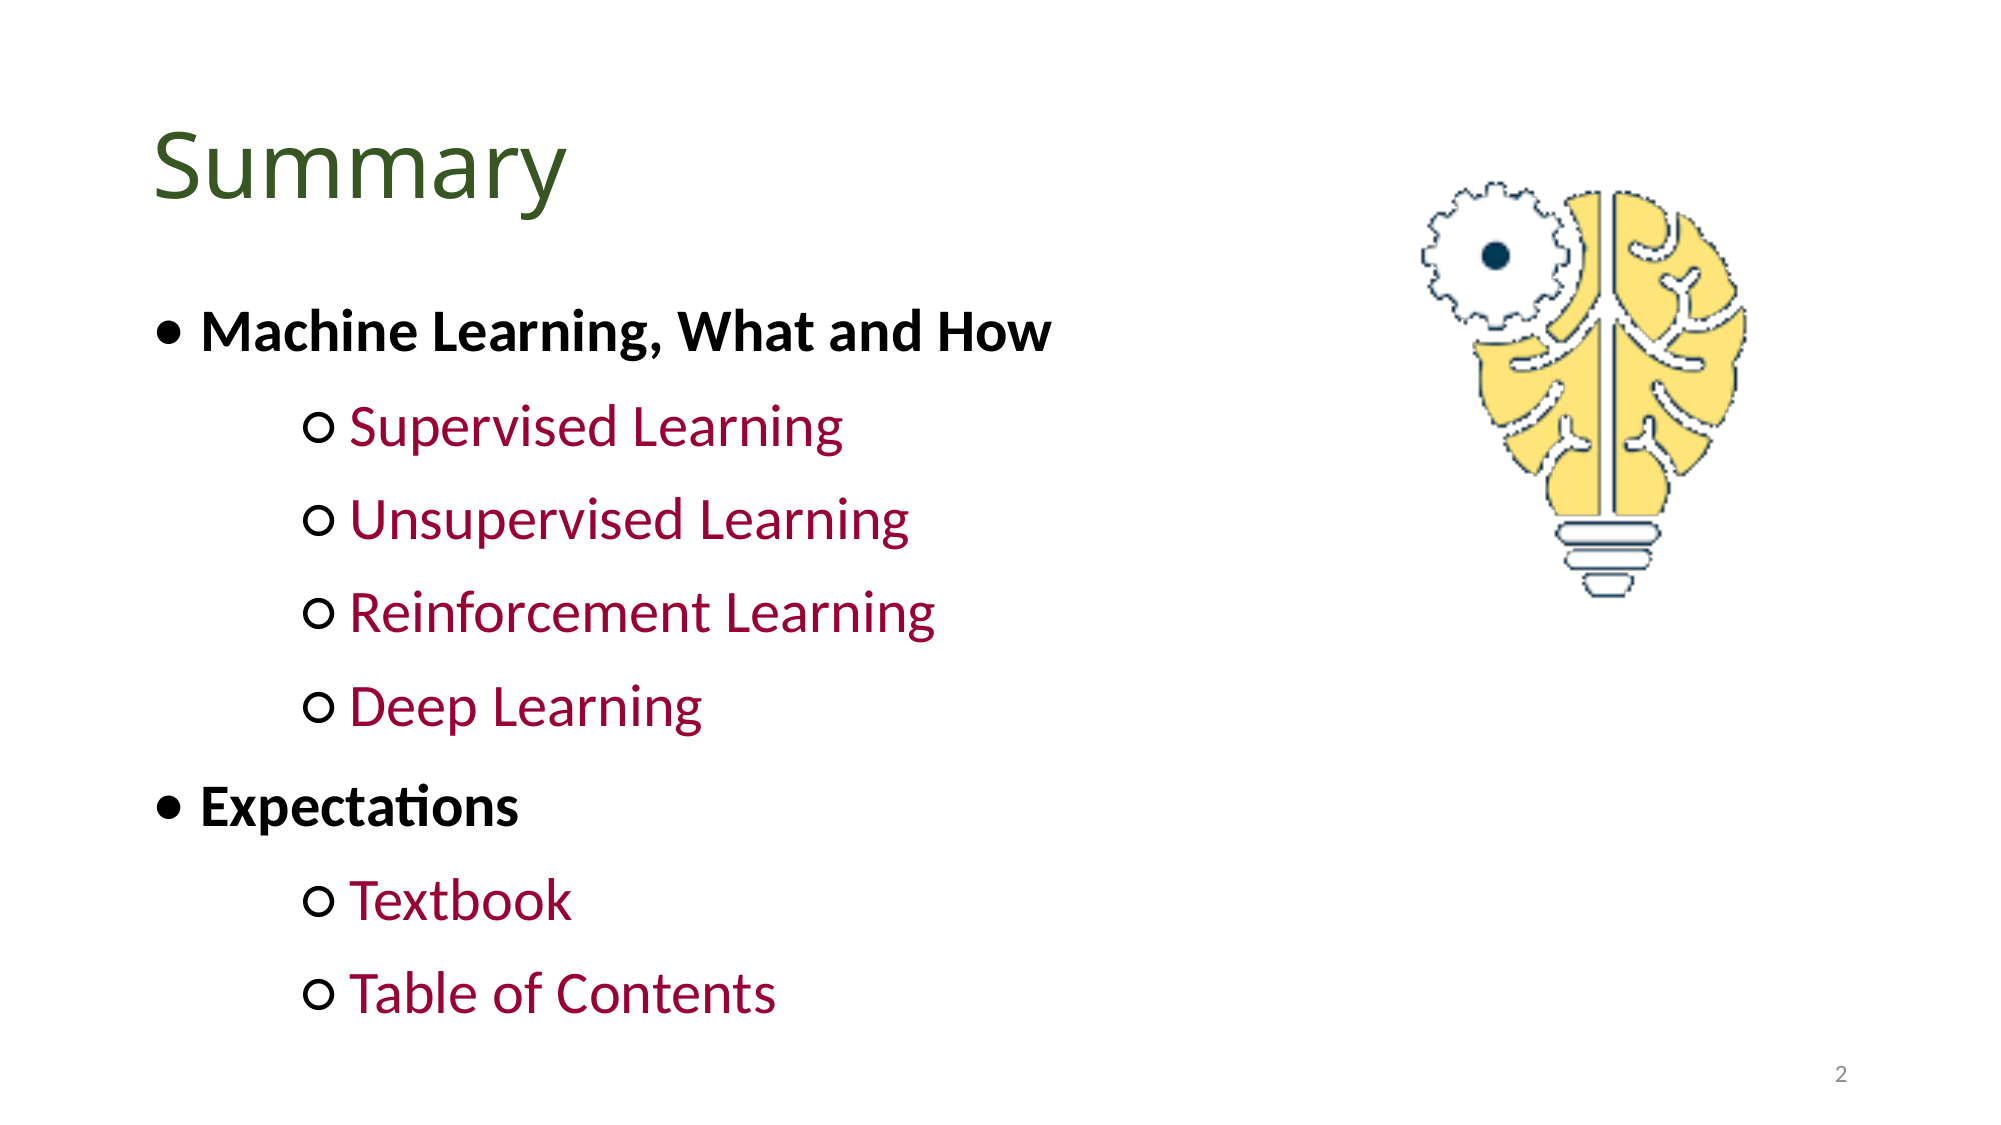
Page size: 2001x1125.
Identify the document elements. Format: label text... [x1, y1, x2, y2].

slide_number 2 [1412, 1042, 1863, 1103]
list • Machine Learning, What and How ○ Supervised Learning ○ Unsupervised Learning ○ Reinforcement Learning ○ Deep Learning • Expectations ○ Textbook ○ Table of Contents [137, 277, 1326, 1059]
picture [1189, 95, 1999, 668]
title Summary [137, 59, 1863, 277]
